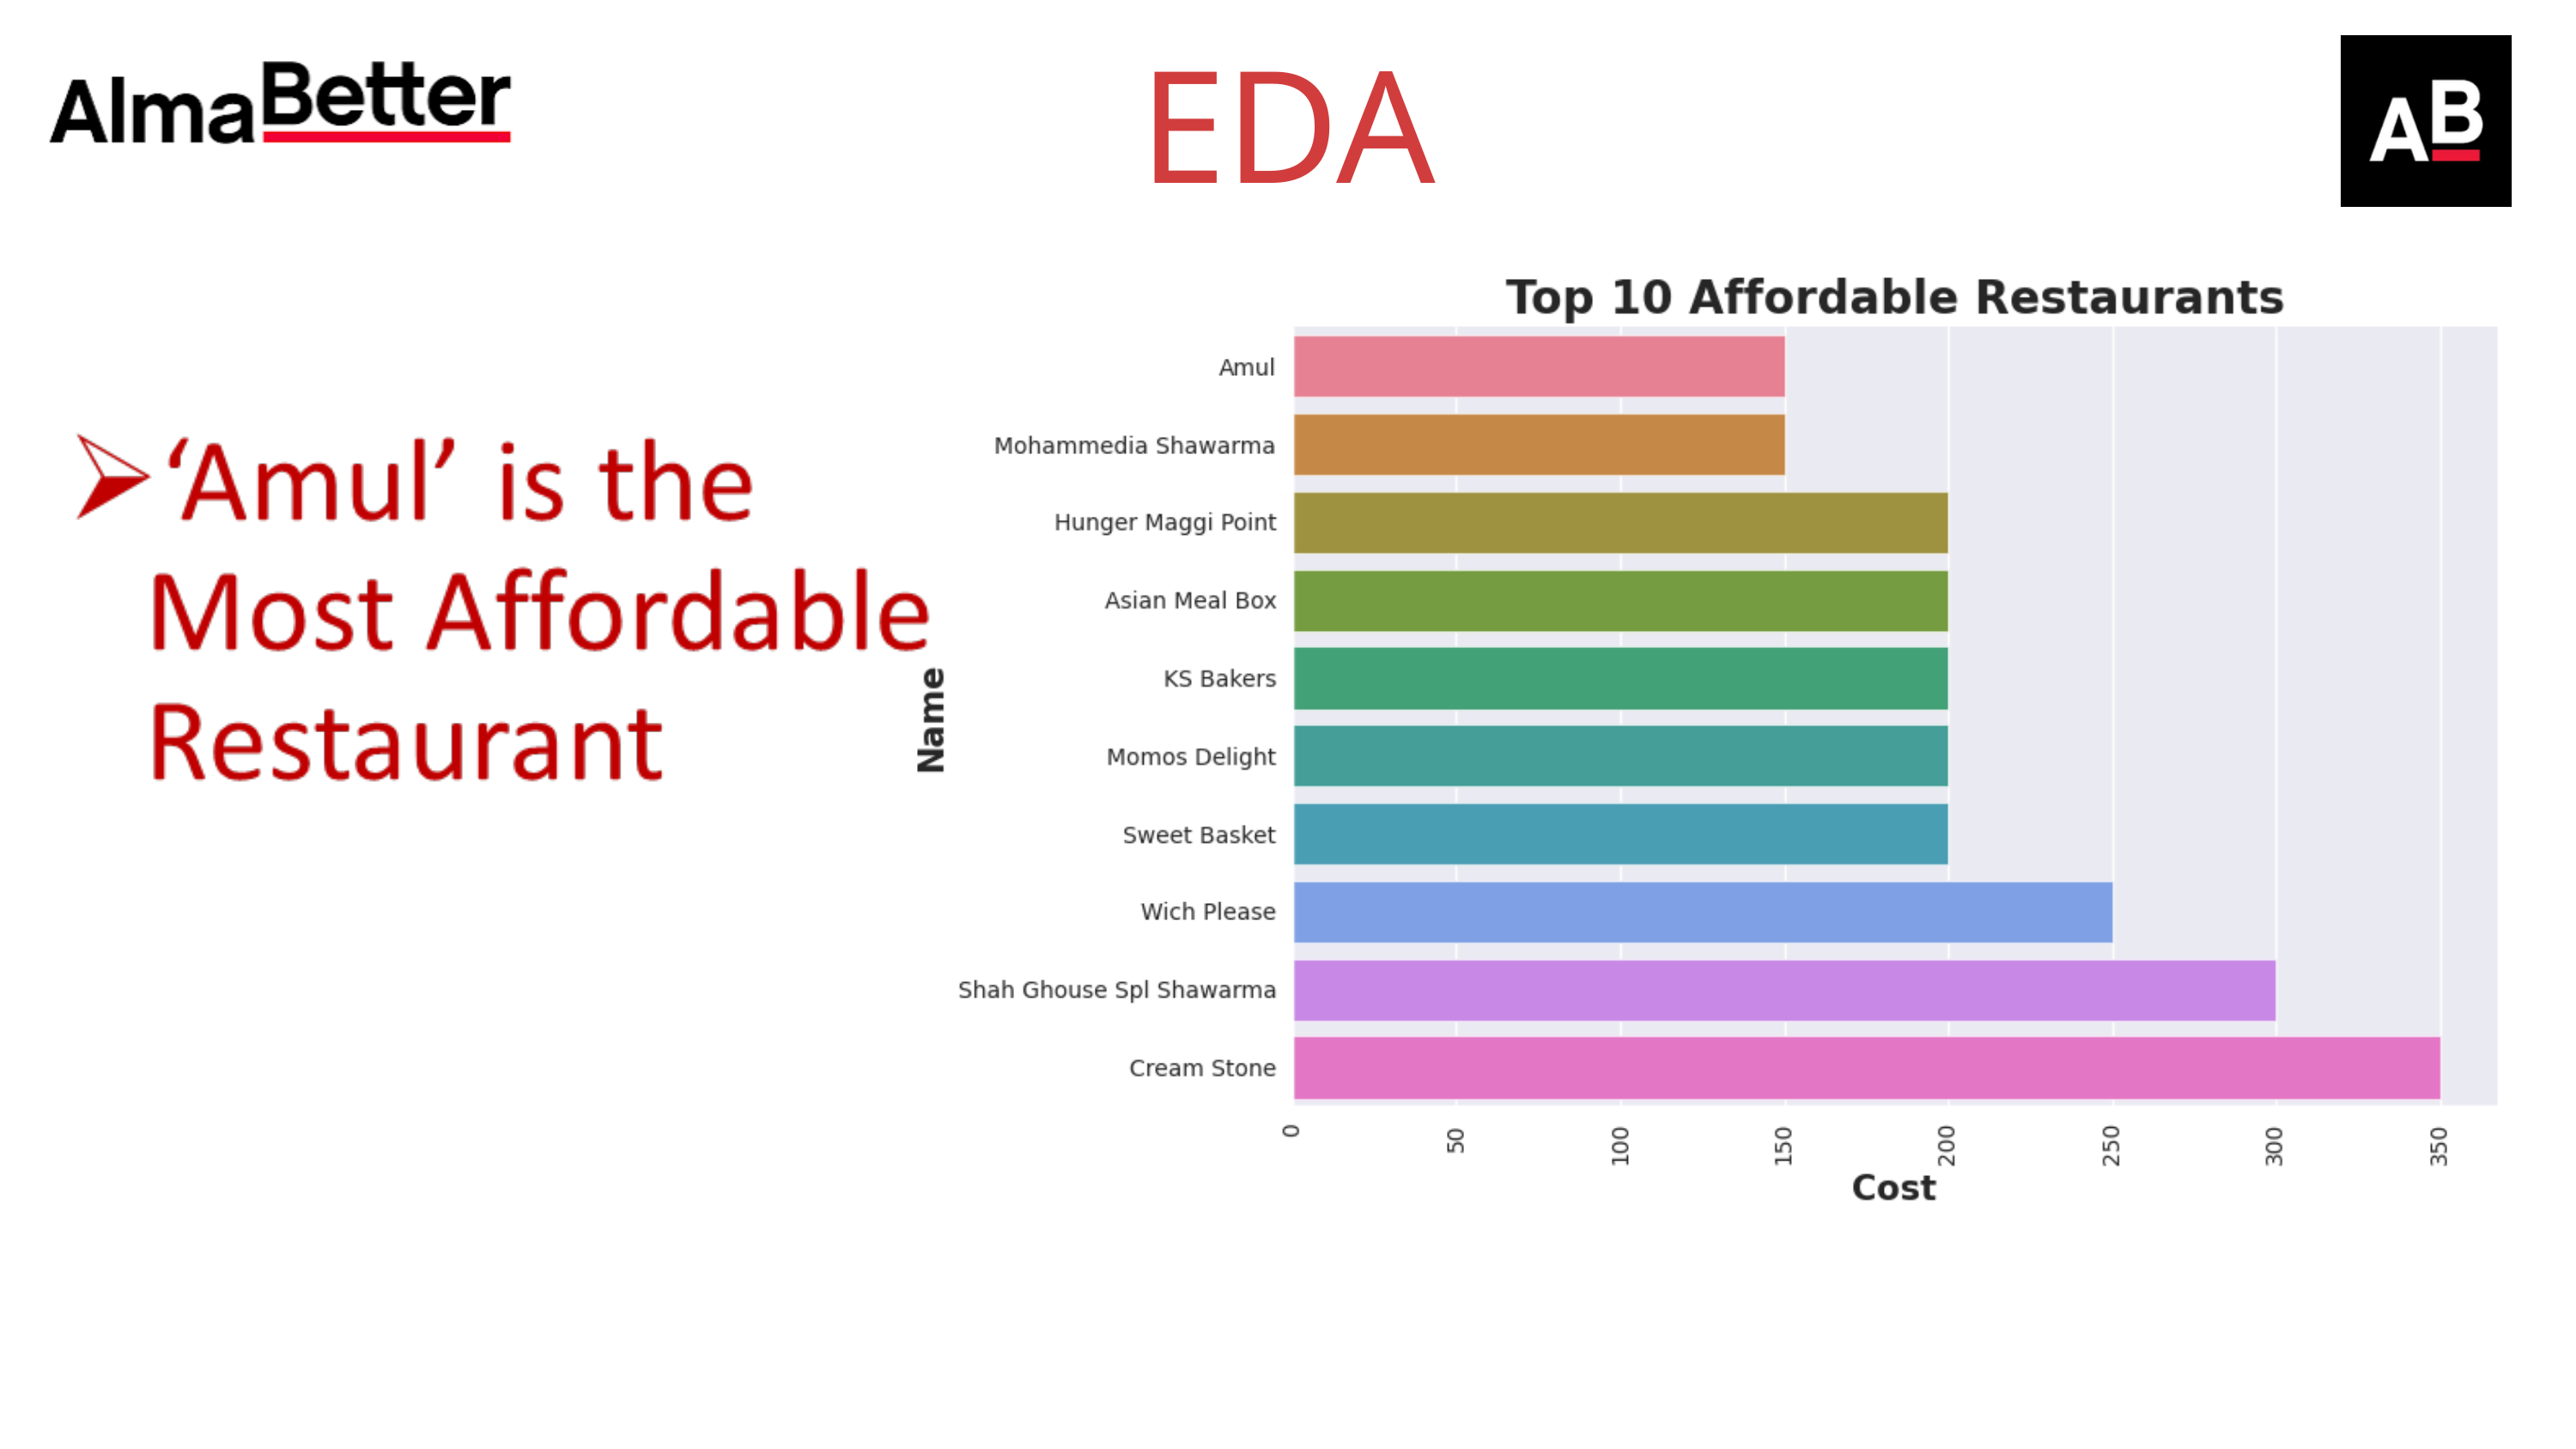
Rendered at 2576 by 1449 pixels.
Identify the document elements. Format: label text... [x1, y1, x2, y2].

text_box [2340, 35, 2512, 207]
text_box [900, 262, 2512, 1223]
text_box EDA [1127, 0, 1449, 215]
text_box [0, 372, 1036, 990]
text_box [0, 0, 561, 207]
